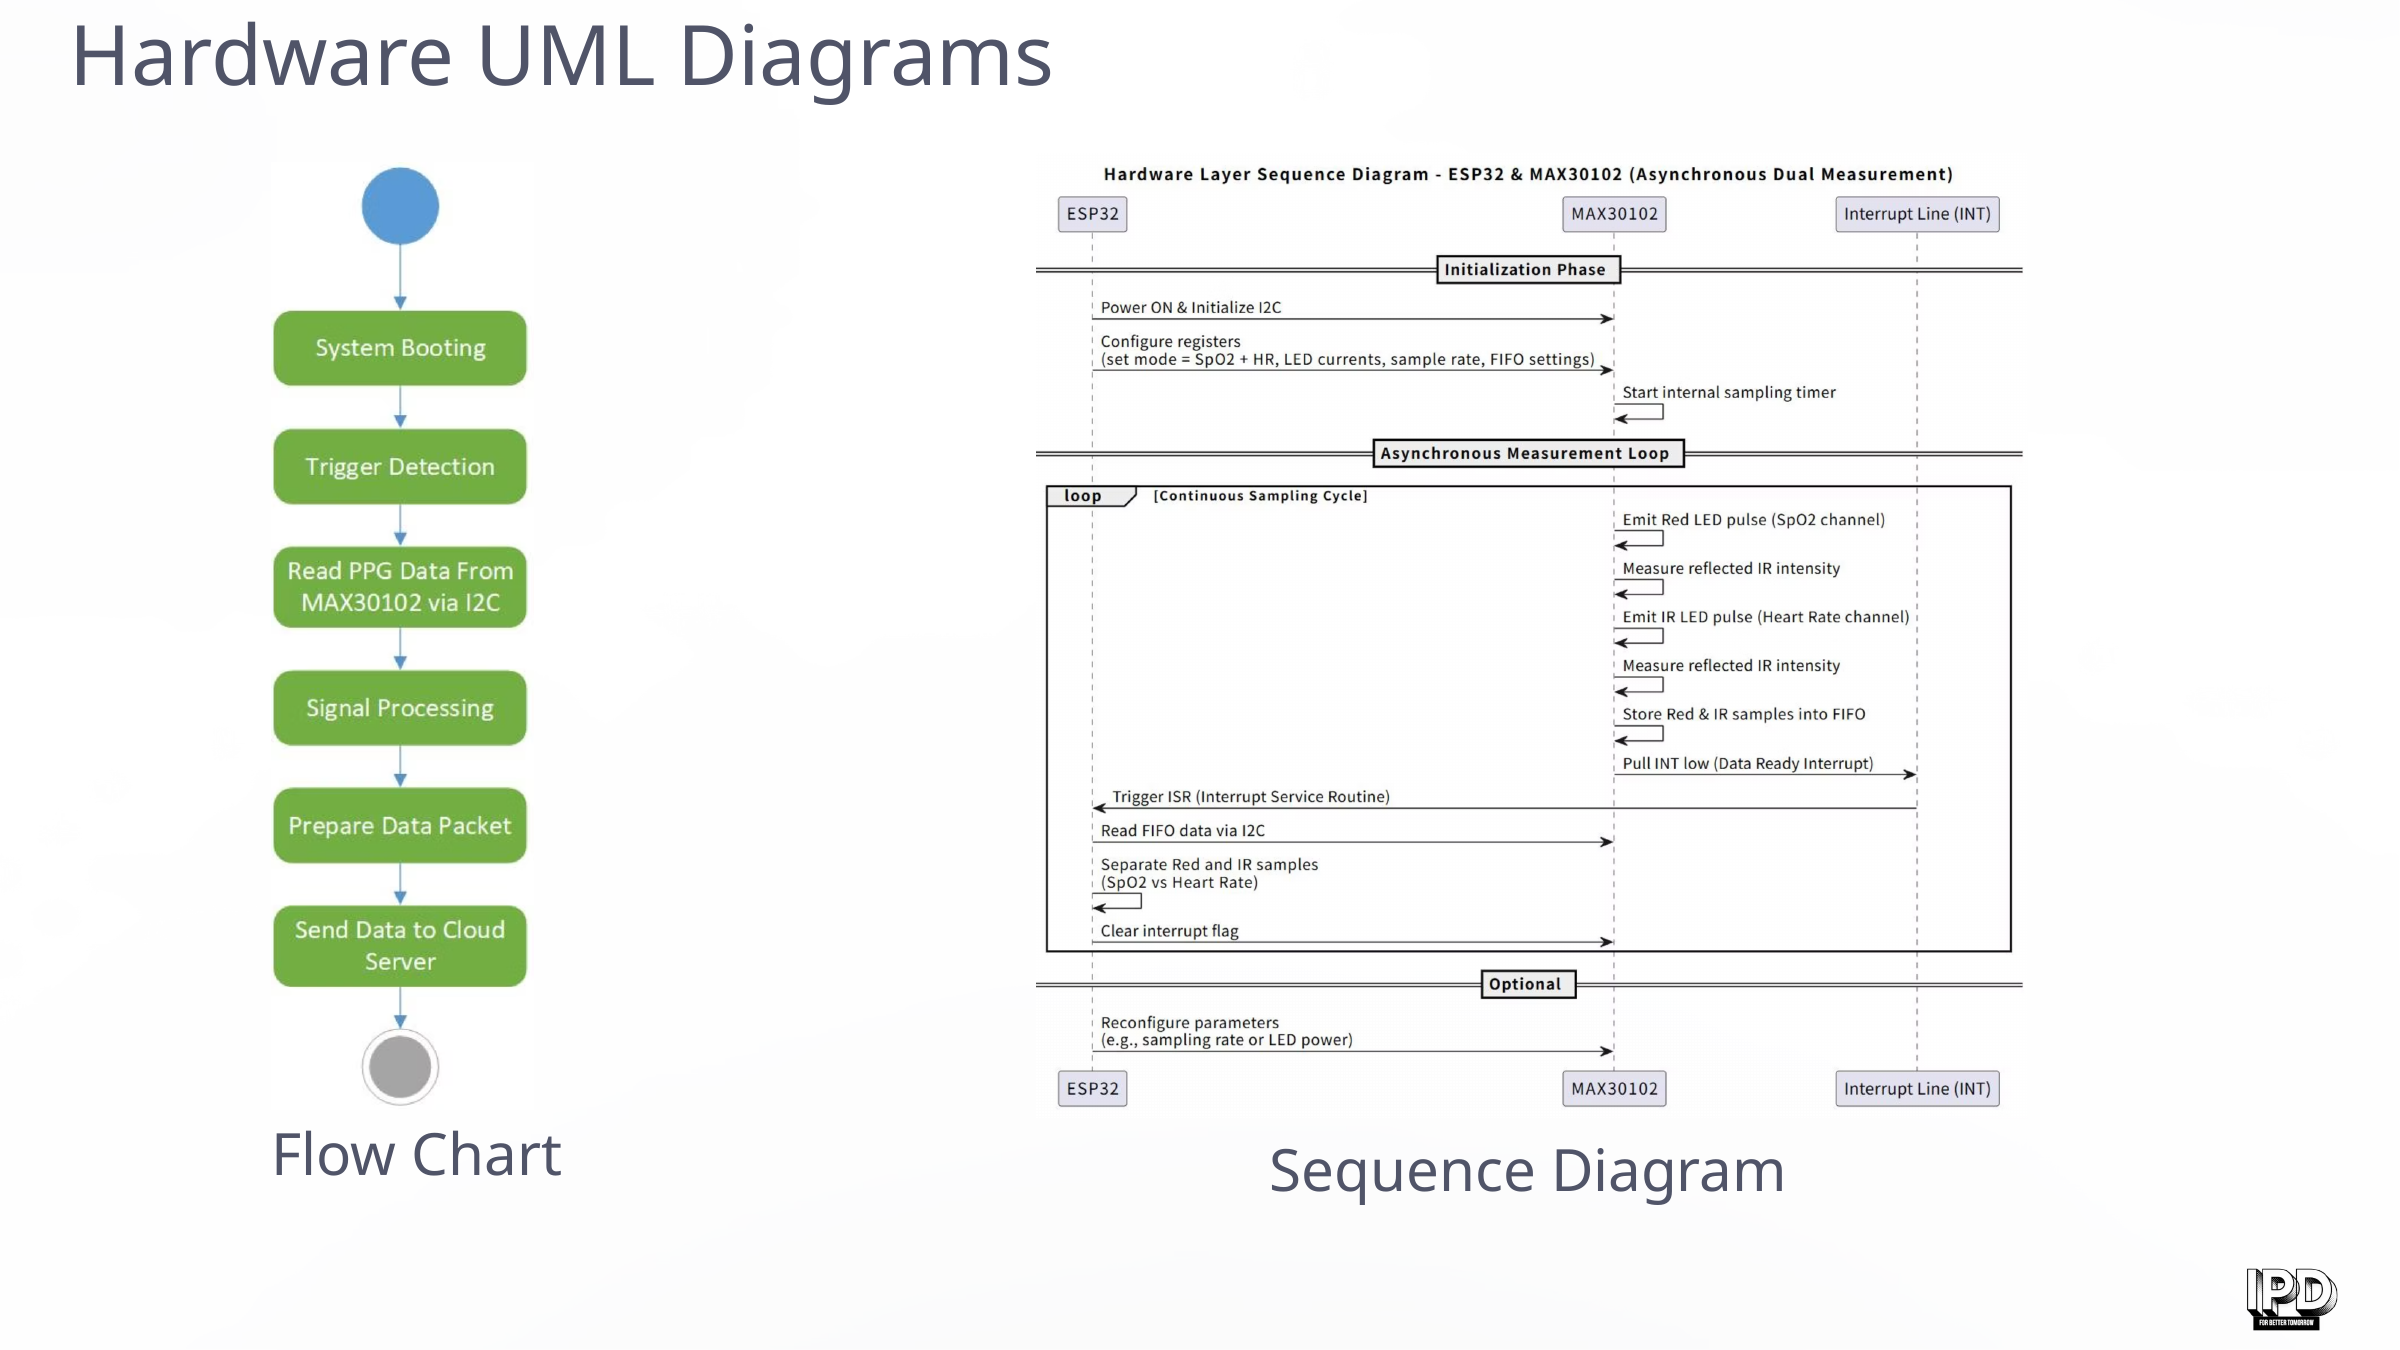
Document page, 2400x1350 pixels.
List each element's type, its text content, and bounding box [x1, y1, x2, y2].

text_box Sequence Diagram [1269, 1170, 1533, 1204]
text_box Hardware UML Diagrams [69, 48, 581, 103]
text_box Flow Chart [271, 1154, 534, 1188]
picture [1036, 153, 2028, 1119]
picture [2235, 1262, 2345, 1334]
picture [271, 162, 535, 1110]
